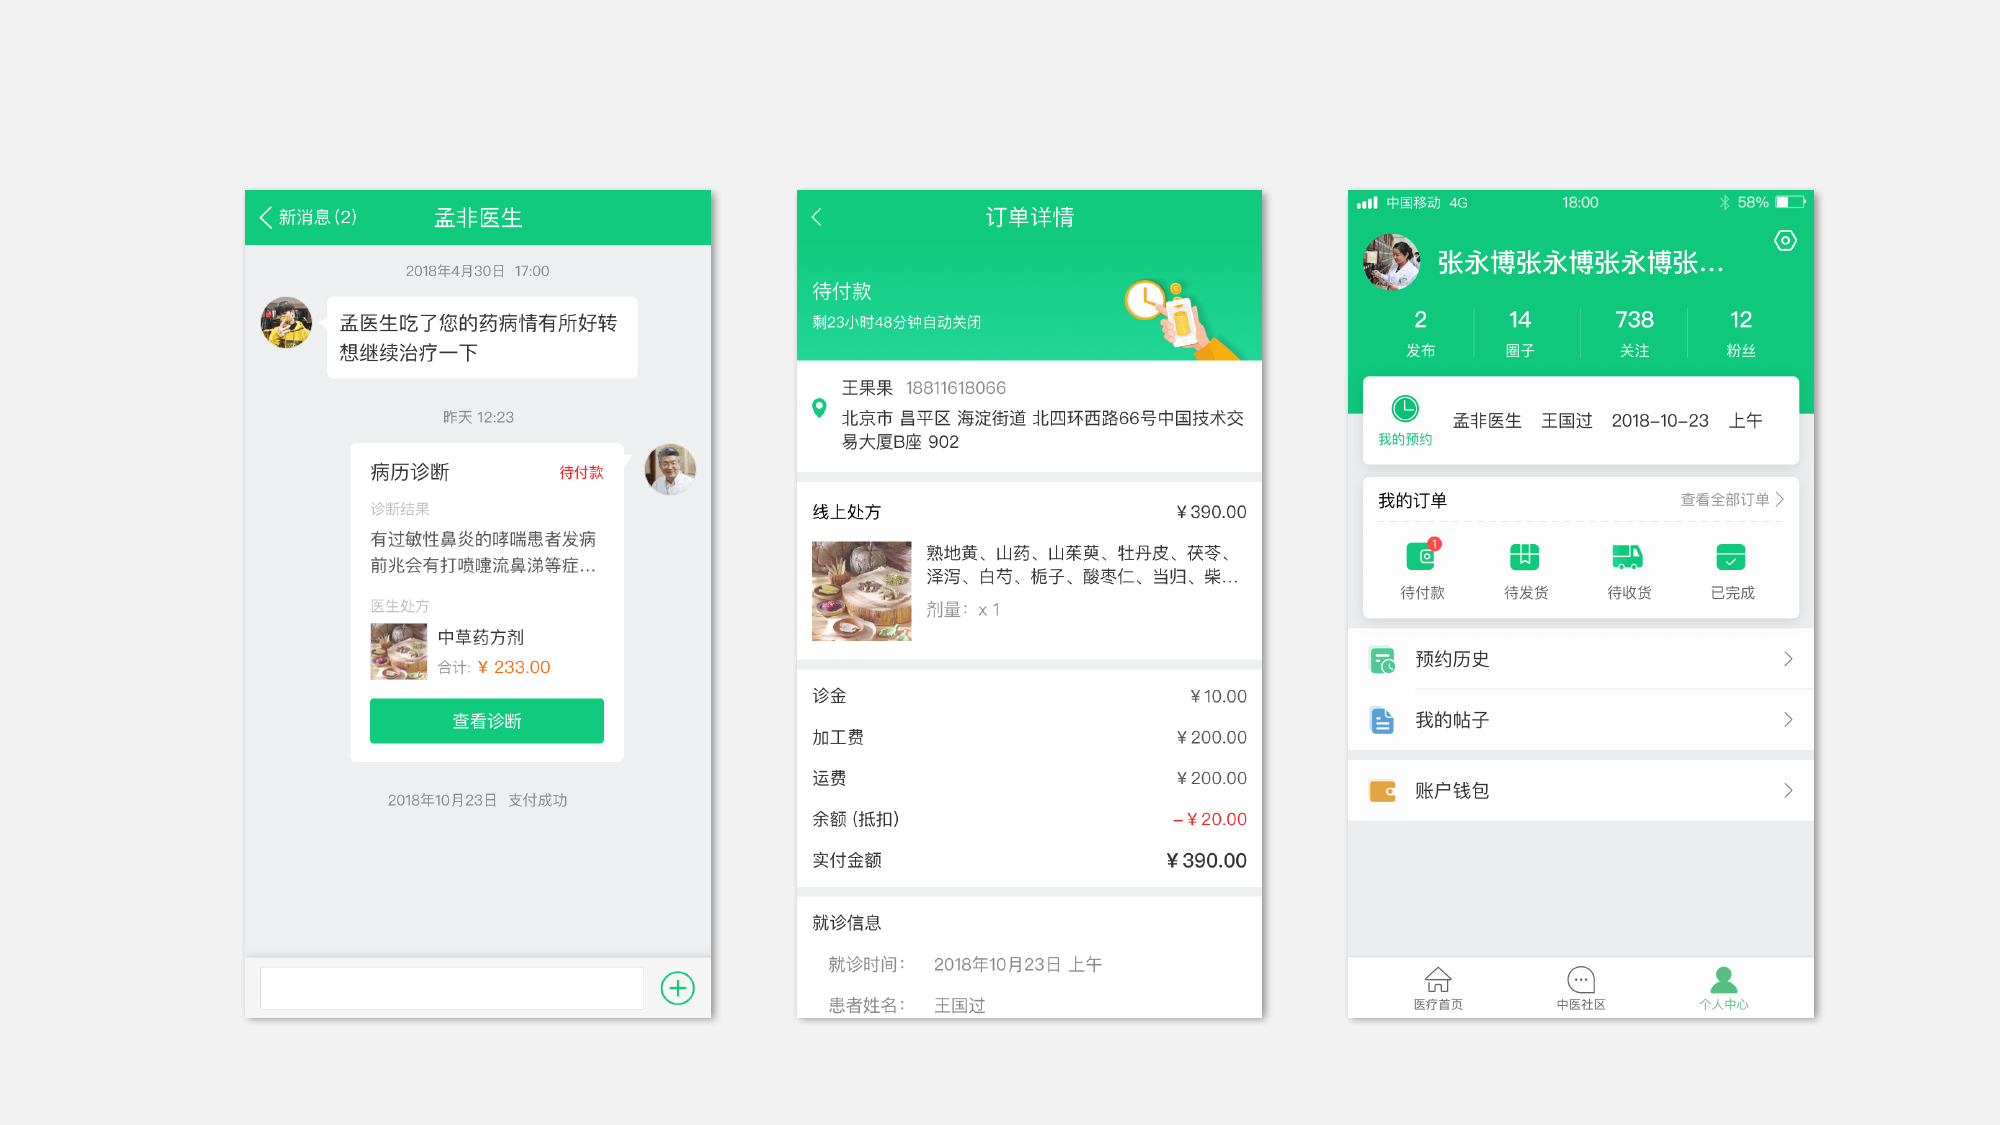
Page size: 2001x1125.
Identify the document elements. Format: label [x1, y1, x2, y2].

picture [245, 190, 711, 1018]
picture [1348, 190, 1814, 1018]
picture [797, 190, 1262, 1018]
